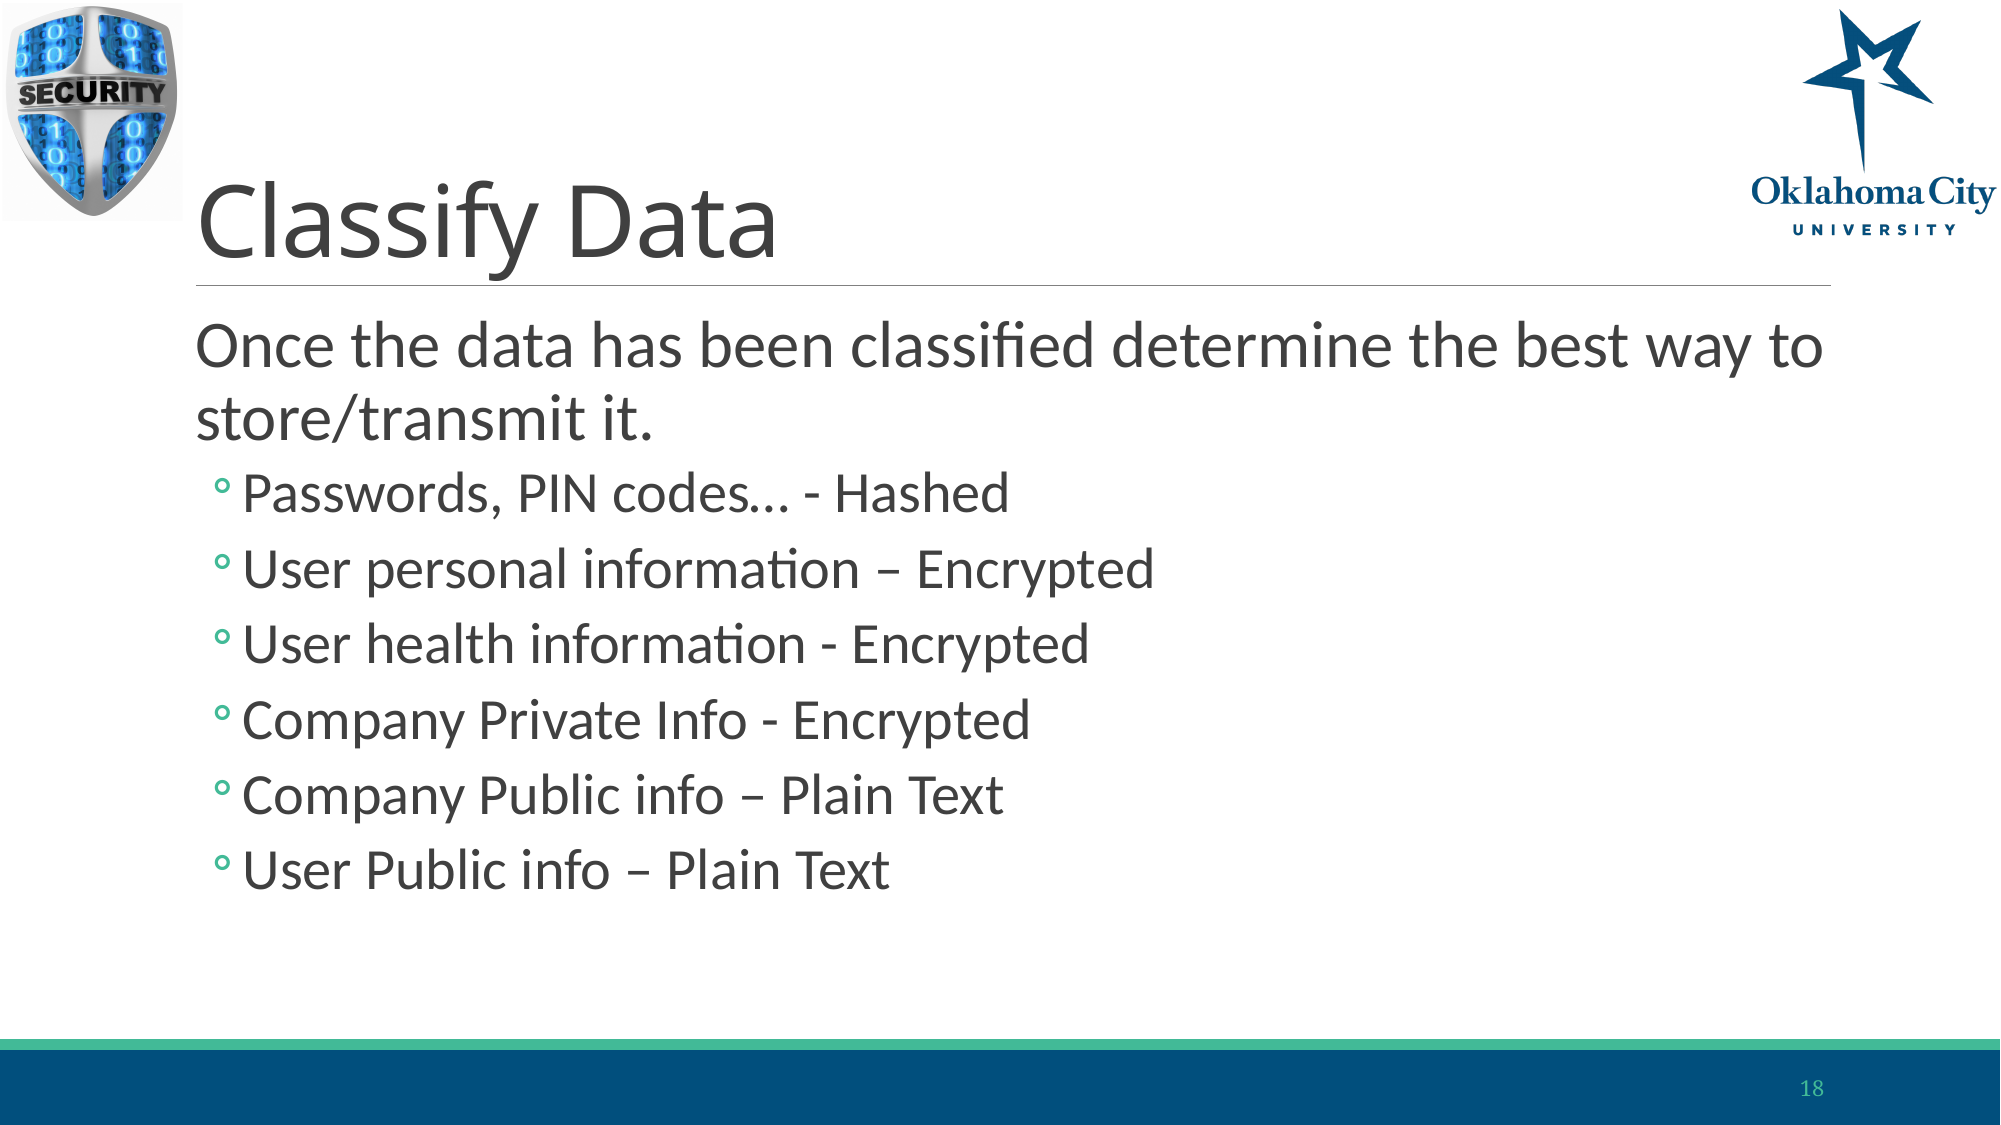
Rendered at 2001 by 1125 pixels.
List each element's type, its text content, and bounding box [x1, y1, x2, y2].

picture [2, 3, 183, 221]
slide_number 18 [1624, 1059, 1840, 1120]
title Classify Data [180, 47, 1830, 285]
picture [1740, 0, 2001, 246]
list Once the data has been classified determine the best way to store/transmit it. Passwords, PIN codes… - Hashed User personal information – Encrypted User health information - Encrypted Company Private Info - Encrypted Company Public info – Plain Text User Public info – Plain Text [180, 302, 1830, 963]
